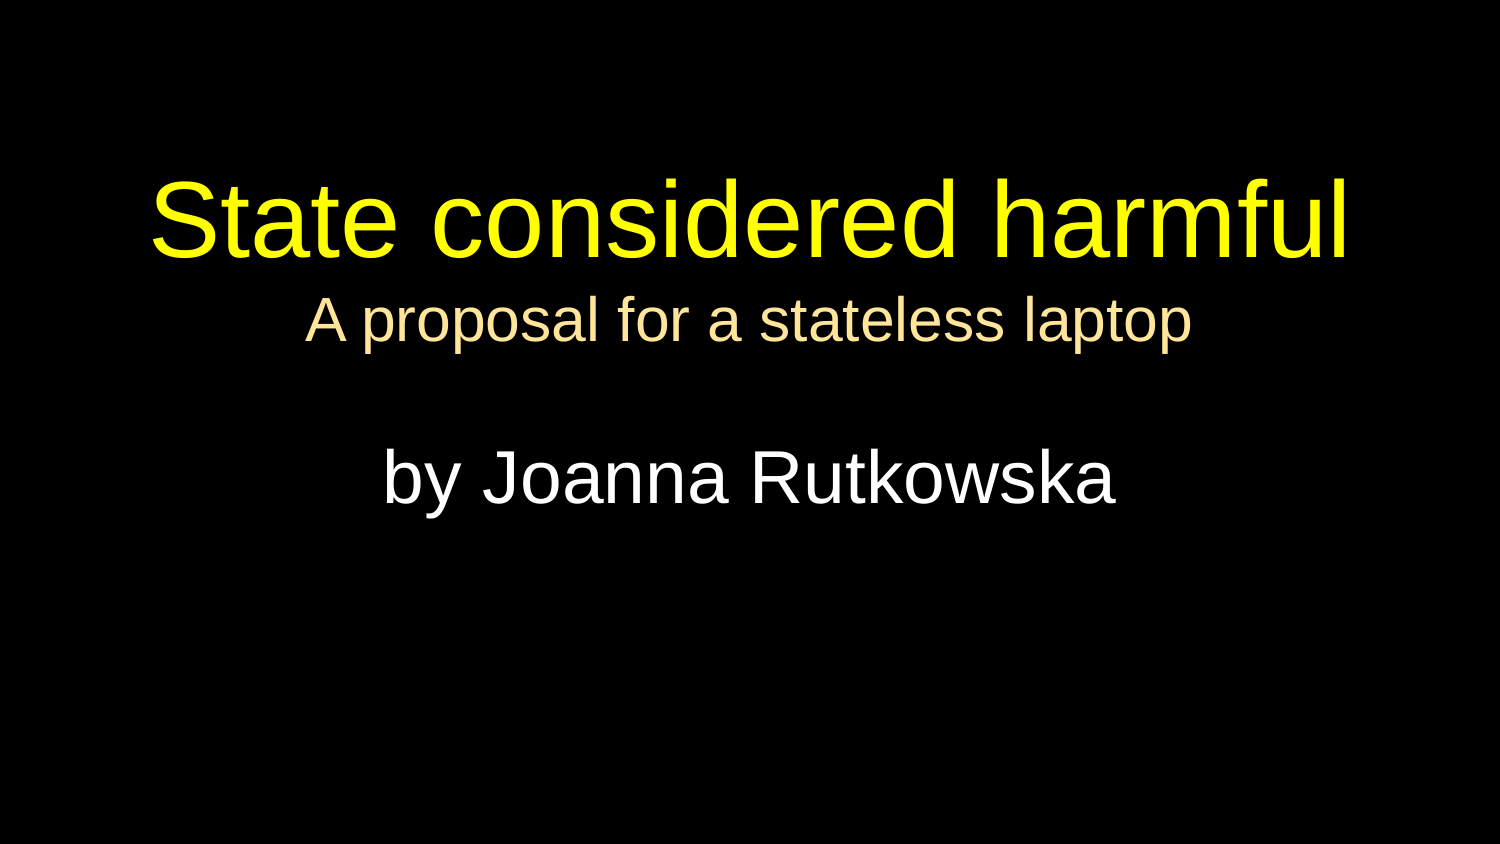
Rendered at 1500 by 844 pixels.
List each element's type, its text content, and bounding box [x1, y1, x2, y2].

title State considered harmful A proposal for a stateless laptop by Joanna Rutkowska [51, 197, 1449, 534]
